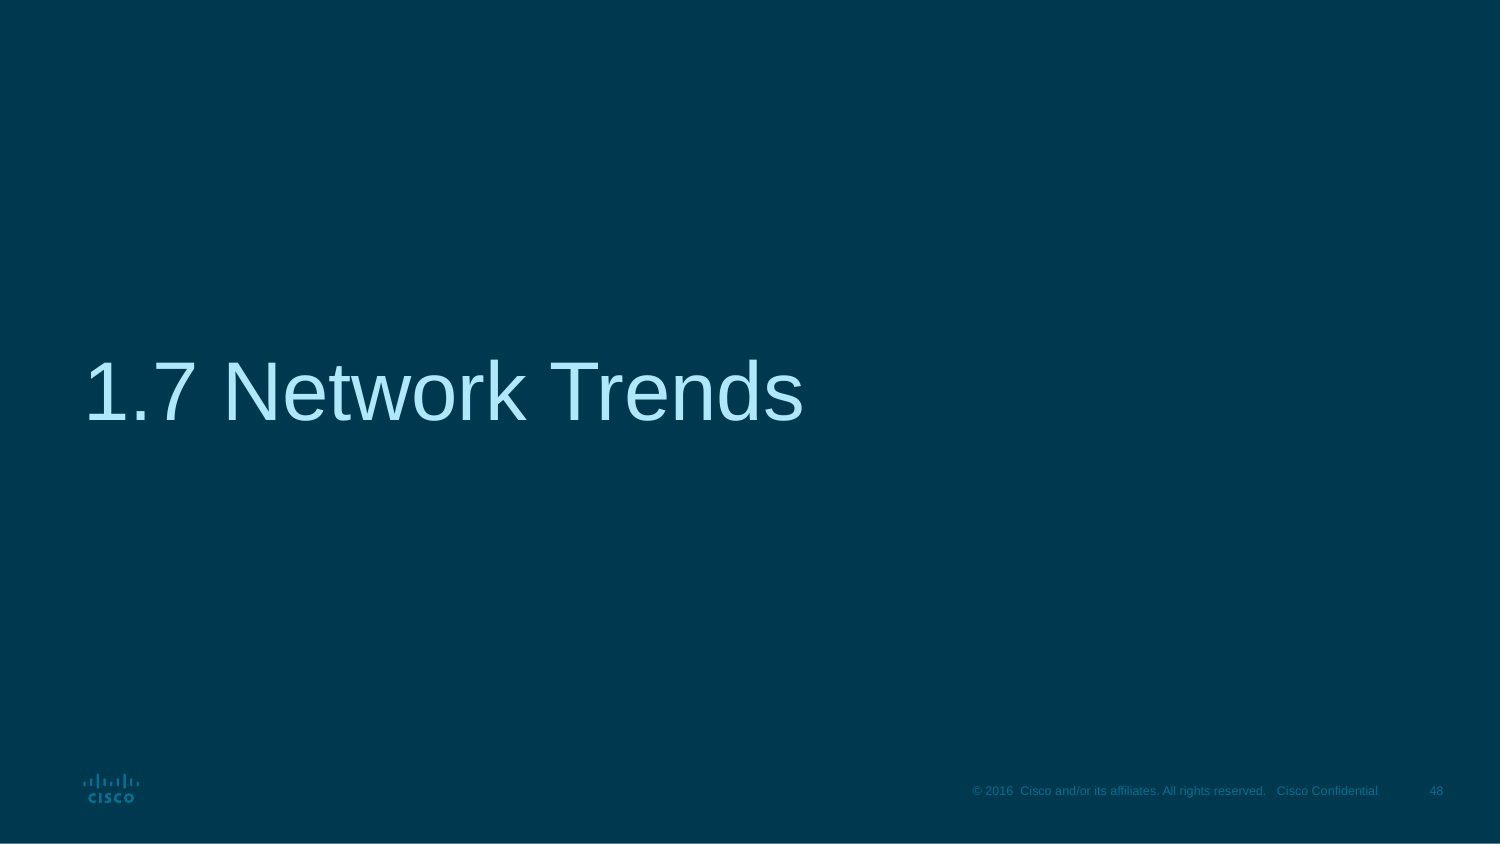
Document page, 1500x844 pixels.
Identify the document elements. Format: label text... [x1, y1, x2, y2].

title 1.7 Network Trends [68, 150, 1419, 446]
